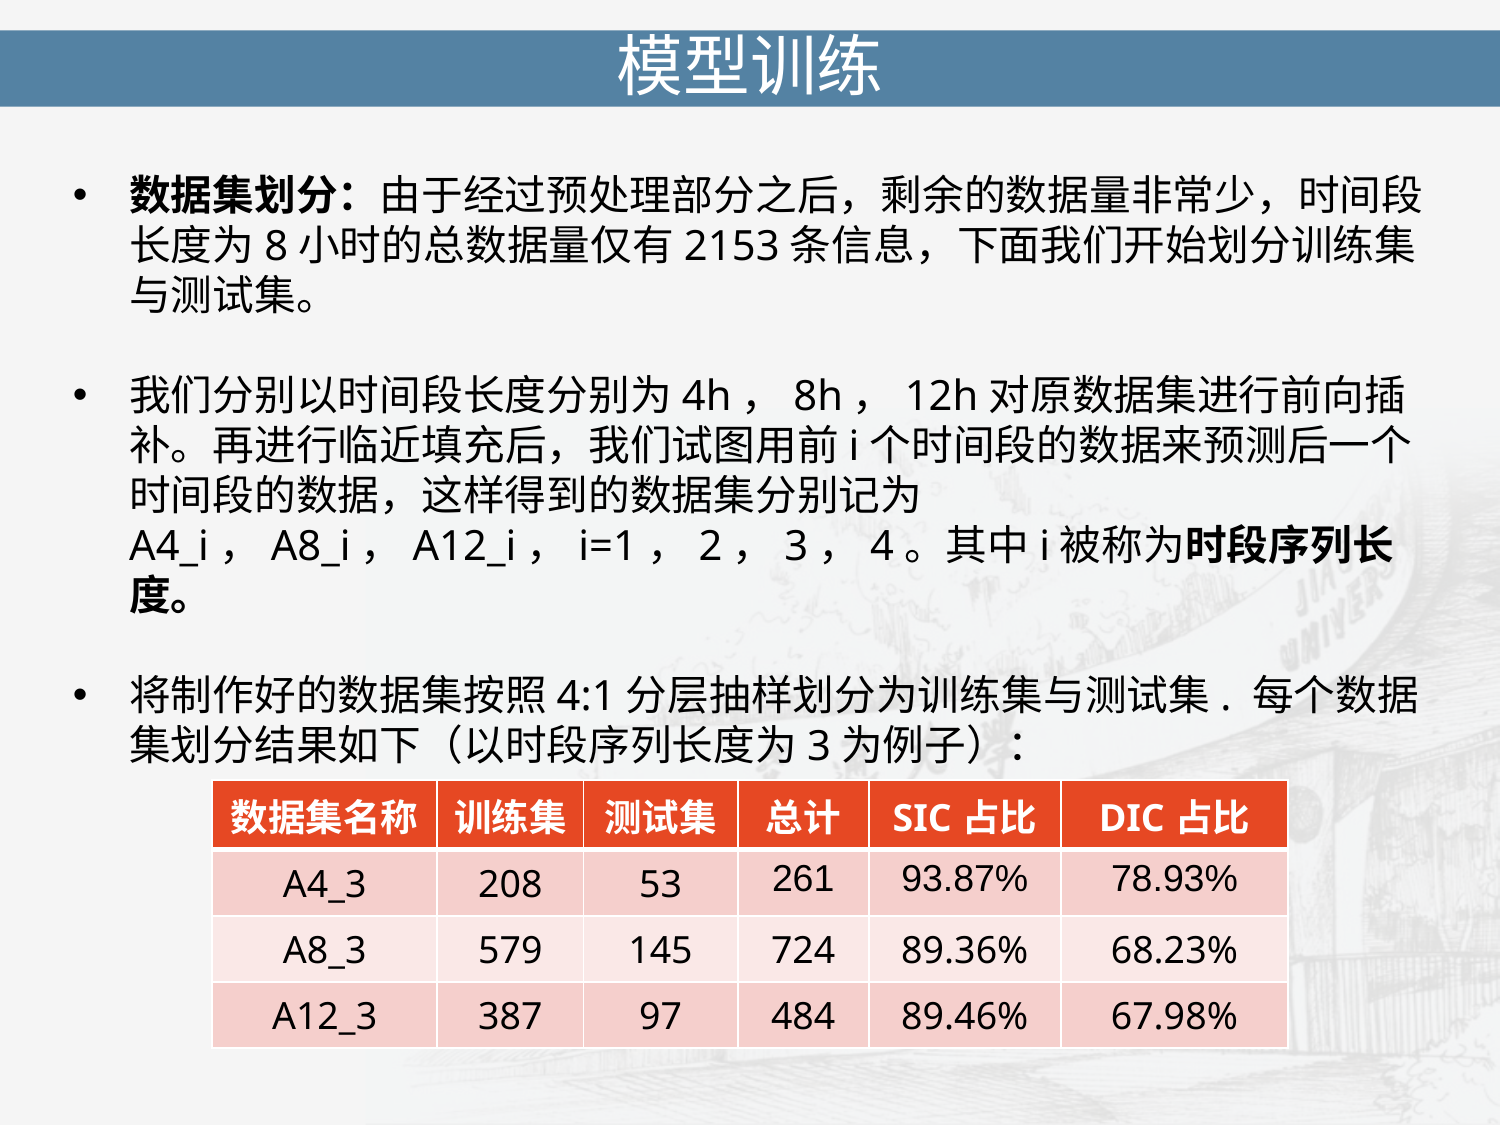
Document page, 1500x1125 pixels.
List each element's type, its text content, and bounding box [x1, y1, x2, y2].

table_header 总计 [739, 781, 868, 847]
table_cell A4_3 [213, 852, 436, 915]
table_cell 579 [438, 917, 583, 981]
table_cell 68.23% [1062, 917, 1287, 981]
table_cell 484 [739, 983, 868, 1047]
table_header 训练集 [438, 781, 583, 847]
table_cell 261 [739, 852, 868, 915]
table_header 数据集名称 [213, 781, 436, 847]
table_cell 724 [739, 917, 868, 981]
table_cell A12_3 [213, 983, 436, 1047]
table_header SIC占比 [870, 781, 1060, 847]
table_cell 78.93% [1062, 852, 1287, 915]
table_cell 145 [584, 917, 737, 981]
table_cell 89.46% [870, 983, 1060, 1047]
table_header DIC占比 [1062, 781, 1287, 847]
table_cell 387 [438, 983, 583, 1047]
table_header 测试集 [584, 781, 737, 847]
table_cell 89.36% [870, 917, 1060, 981]
table_cell 93.87% [870, 852, 1060, 915]
table_cell 67.98% [1062, 983, 1287, 1047]
text_box 数据集划分：由于经过预处理部分之后，剩余的数据量非常少，时间段长度为8小时的总数据量仅有2153条信息，下面我们开始划分训练集与测试集。 我们分别以时间段长度分别为4h，8h，12h对原数据集进行前向插补。再进行临近填充后，我们试图用前i个时间段的数据来预测后一个时间段的数据，这样得到的数据集分别记为A4_i，A8_i，A12_i，i=1，2，3，4。其中i被称为时段序列长度。 将制作好的数据集按照4:1分层抽样划分为训练集与测试集. 每个数据集划分结果如下（以时段序列长度为3为例子）： [58, 161, 1442, 347]
table_cell 208 [438, 852, 583, 915]
text_box 模型训练 [0, 30, 1500, 107]
table_cell 97 [584, 983, 737, 1047]
table_cell A8_3 [213, 917, 436, 981]
table_cell 53 [584, 852, 737, 915]
